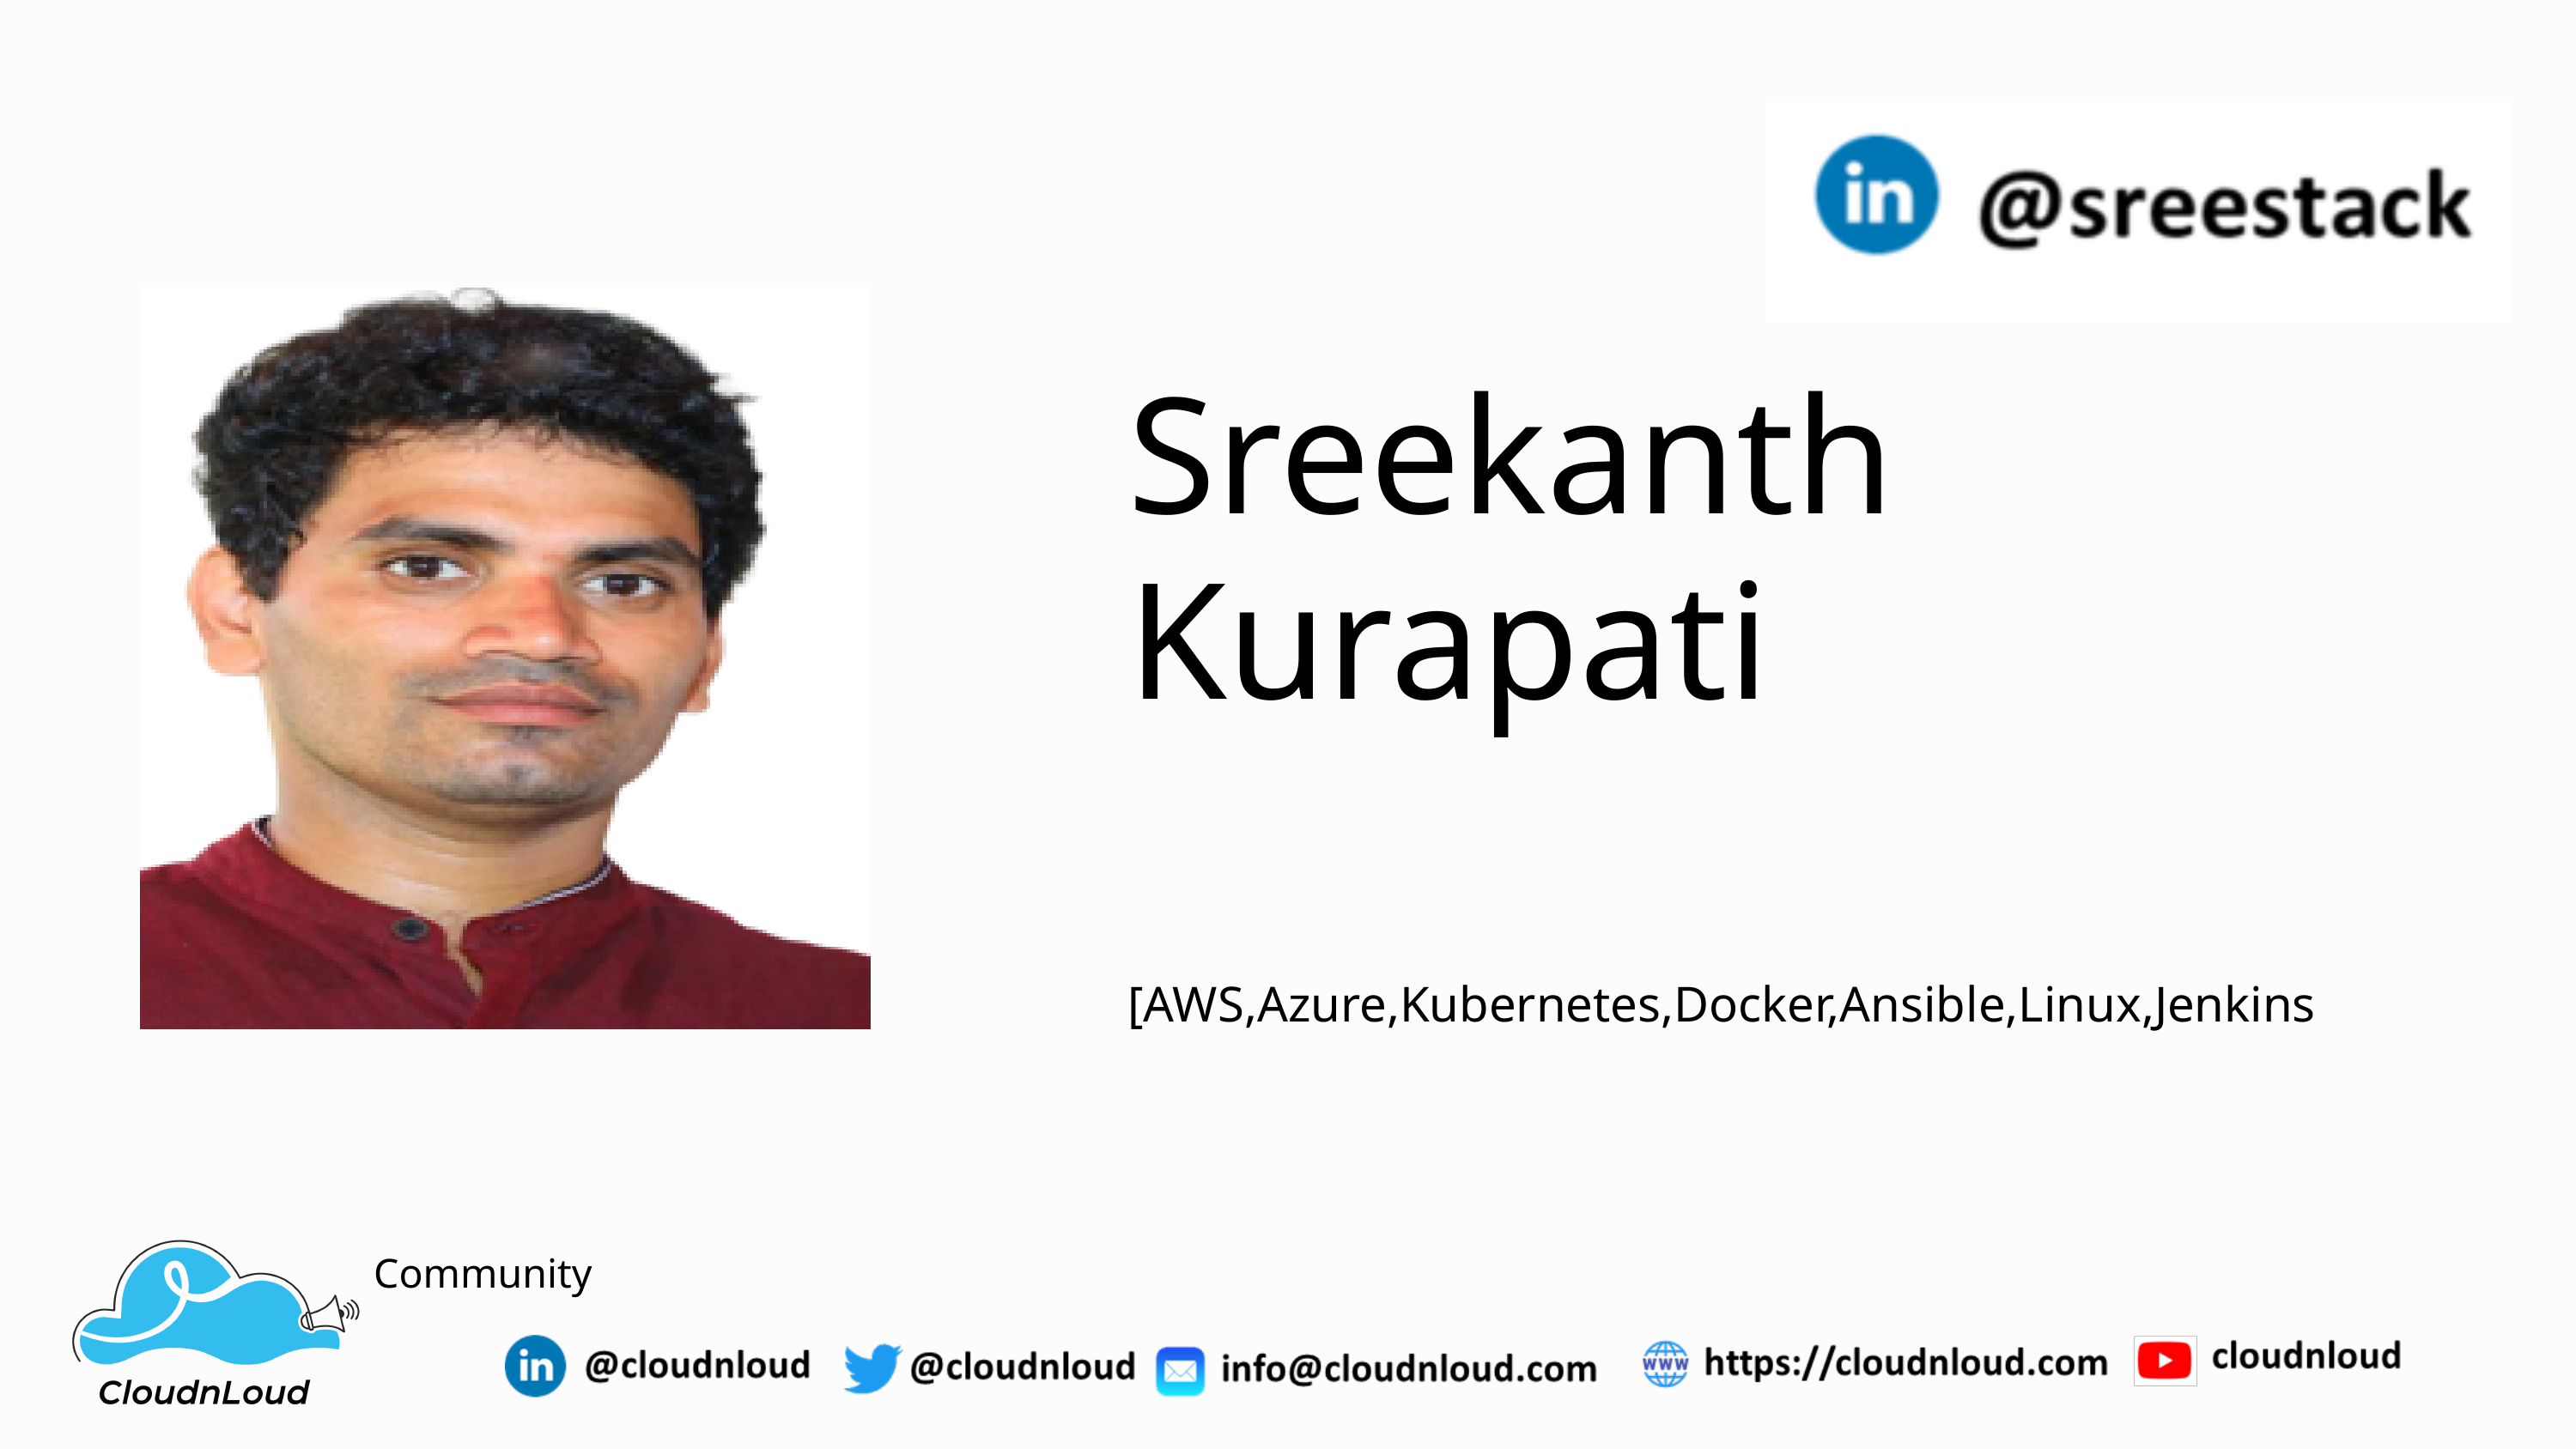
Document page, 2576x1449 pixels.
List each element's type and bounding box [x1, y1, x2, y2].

text_box [0, 1215, 2459, 1431]
picture [1765, 101, 2512, 323]
text_box [1127, 361, 2404, 1030]
picture [140, 288, 872, 1030]
